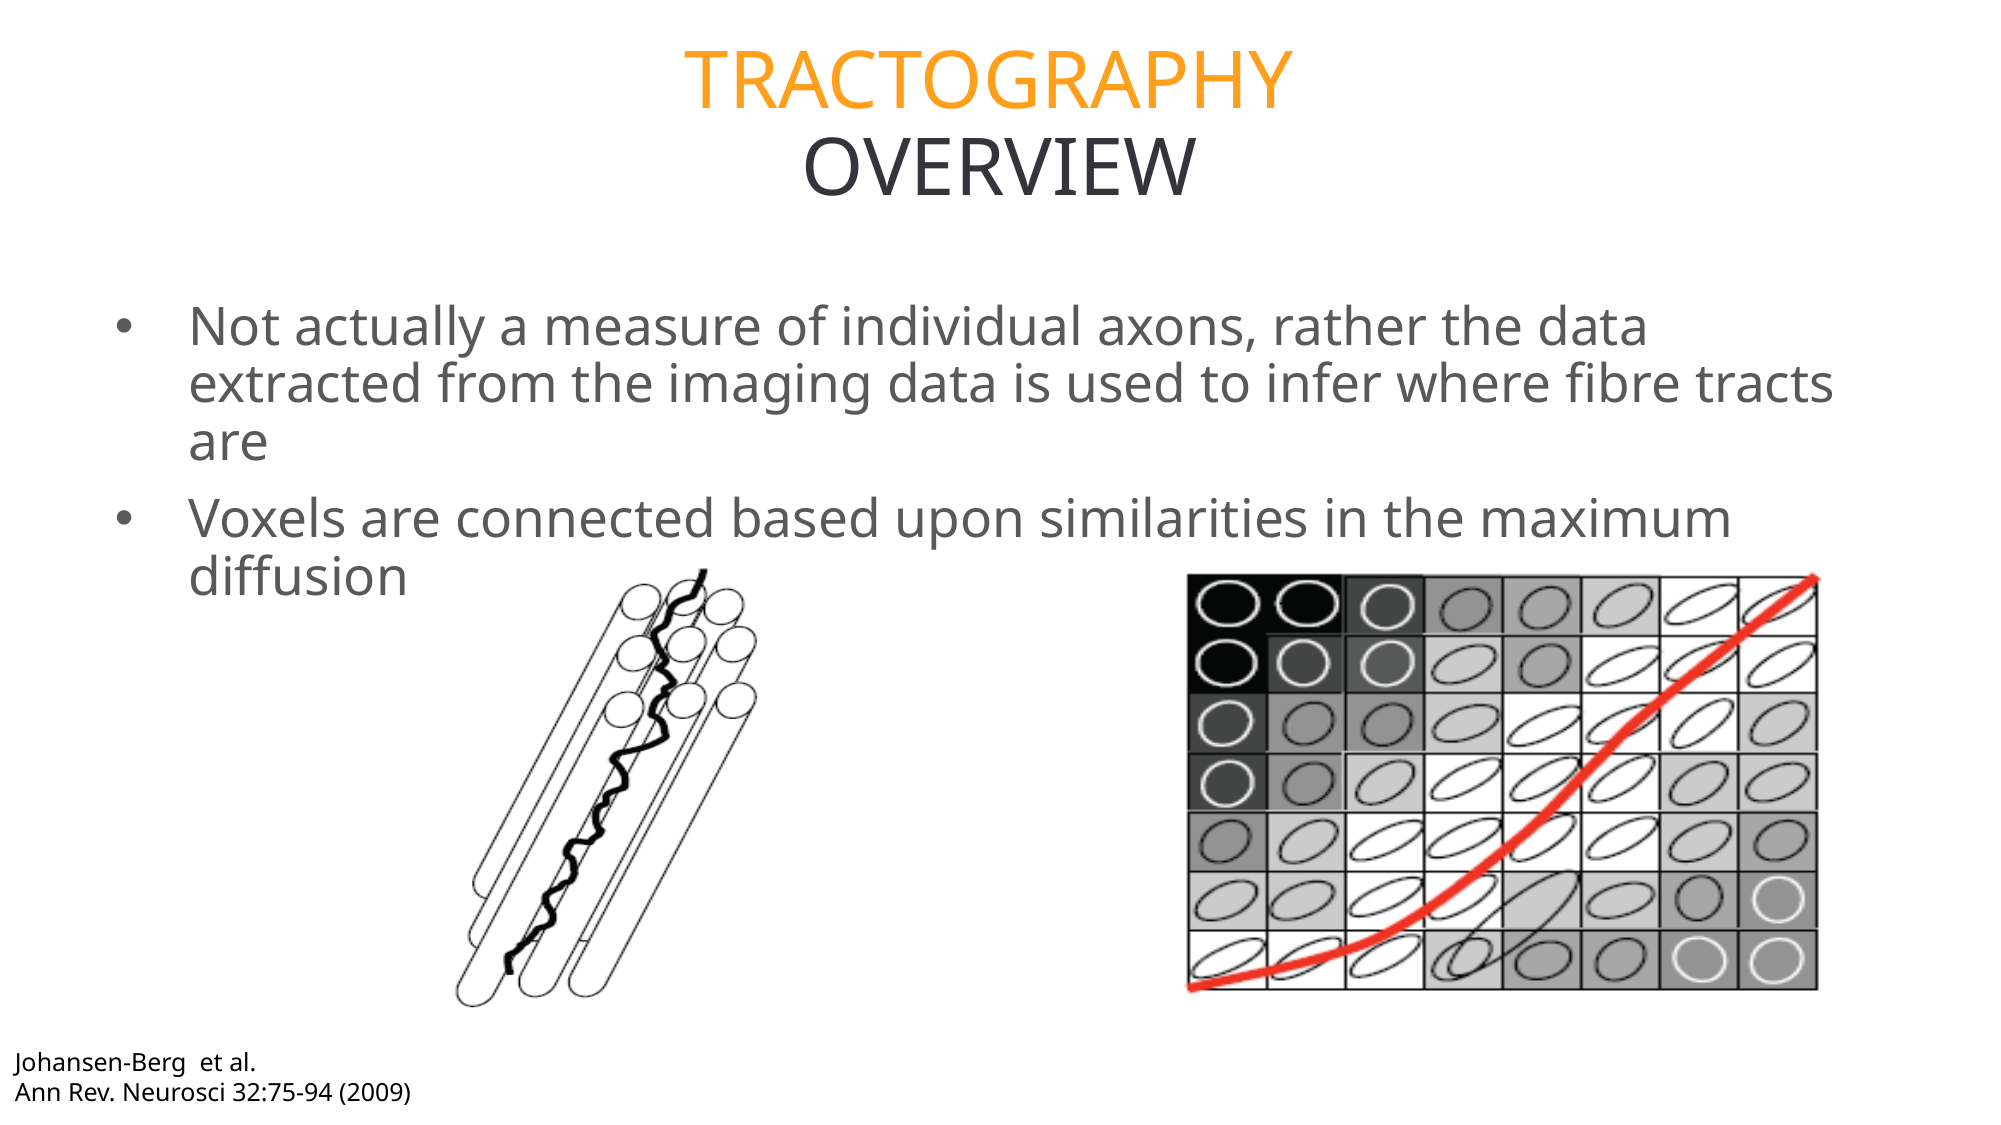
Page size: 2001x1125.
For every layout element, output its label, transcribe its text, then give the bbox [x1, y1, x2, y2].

picture [1157, 555, 1834, 1016]
list Not actually a measure of individual axons, rather the data extracted from the imaging data is used to infer where fibre tracts are Voxels are connected based upon similarities in the maximum diffusion direction [99, 291, 1900, 698]
text_box Johansen-Berg et al. Ann Rev. Neurosci 32:75-94 (2009) [0, 1039, 636, 1114]
title TRACTOGRAPHY OVERVIEW [99, 32, 1900, 220]
picture [419, 547, 877, 1044]
